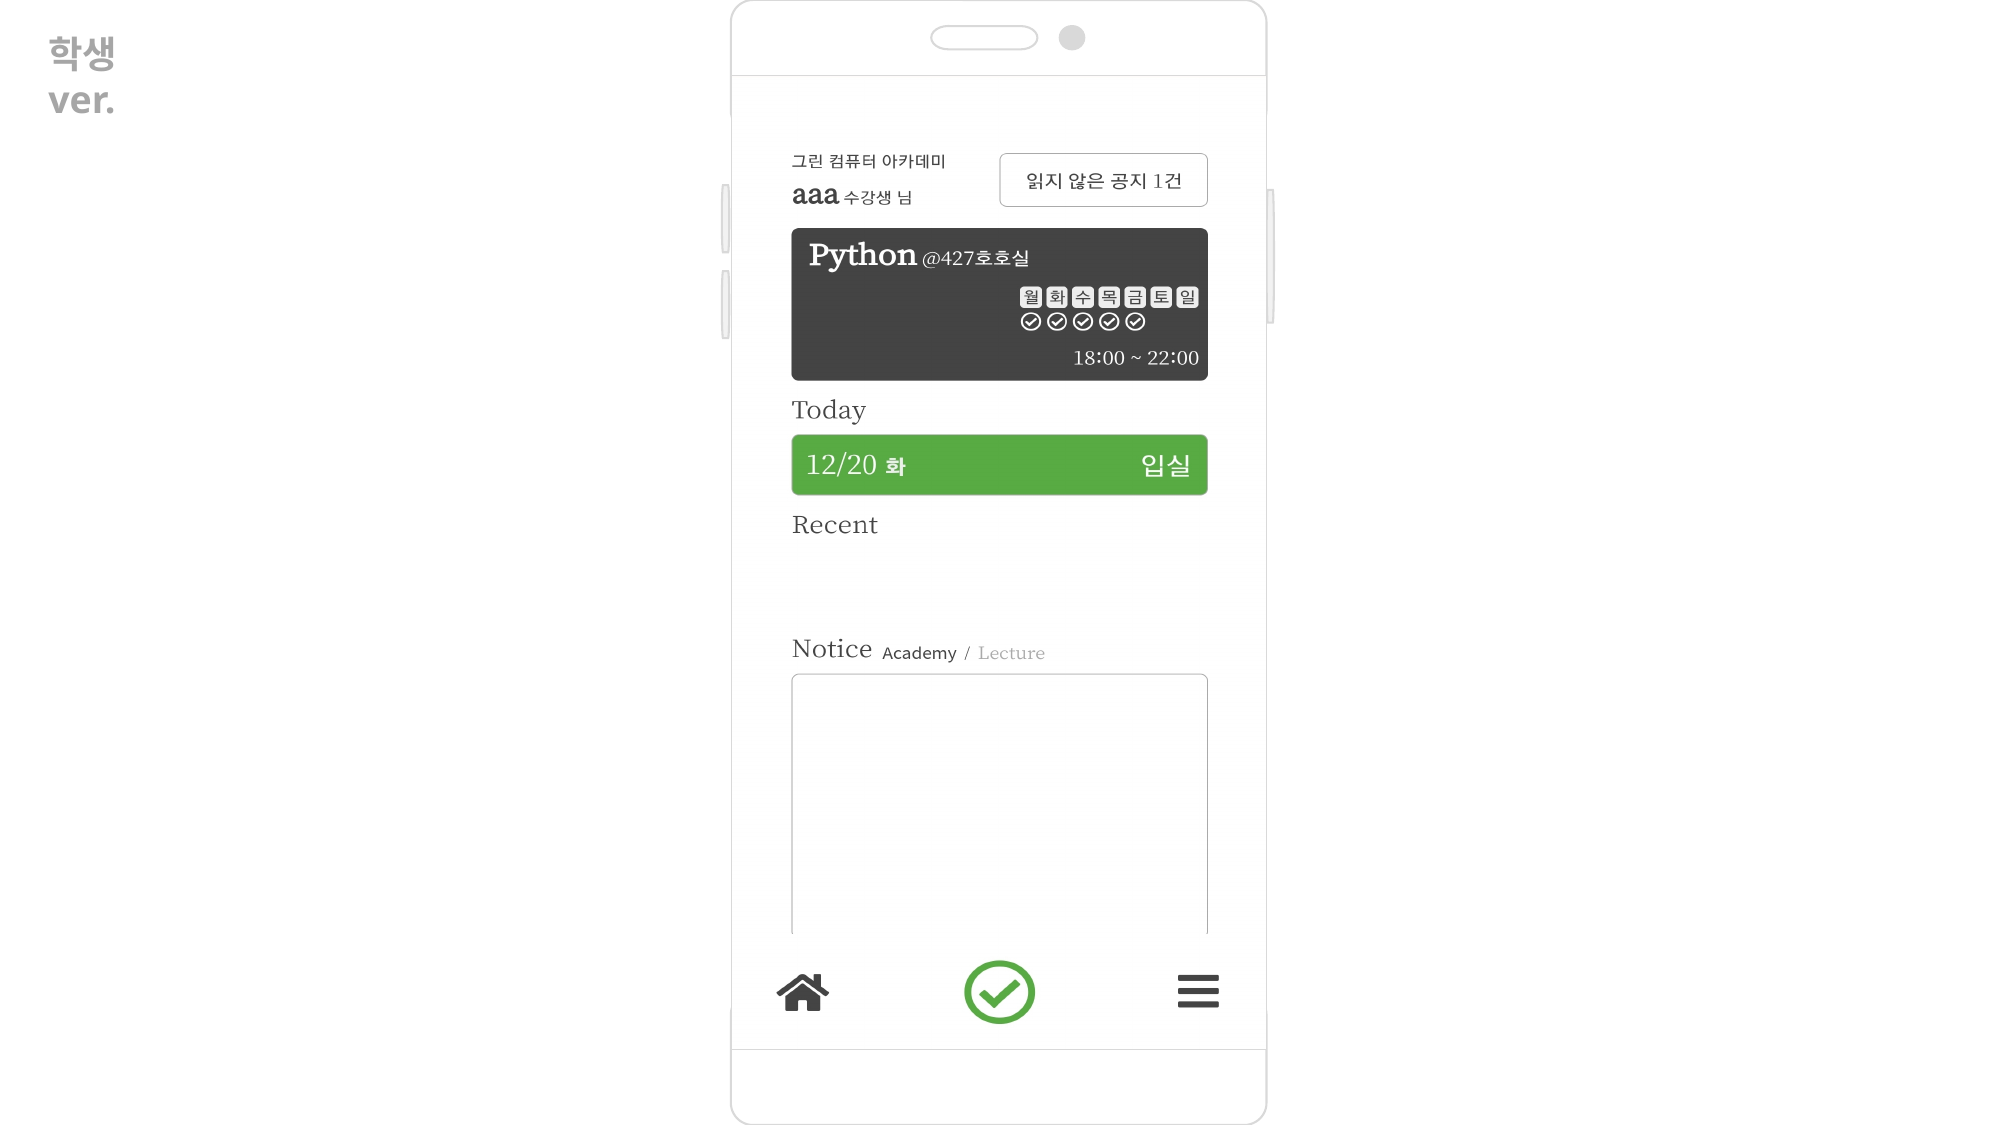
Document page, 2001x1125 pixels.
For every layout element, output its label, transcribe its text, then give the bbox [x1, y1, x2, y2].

text_box 학생 ver. [33, 23, 216, 129]
picture [731, 75, 1267, 1050]
text_box [720, 184, 731, 254]
text_box [930, 24, 1039, 51]
text_box [1267, 188, 1276, 324]
text_box [729, 1007, 1268, 1125]
text_box [729, 0, 1268, 118]
text_box [720, 270, 731, 340]
text_box [1058, 25, 1086, 51]
